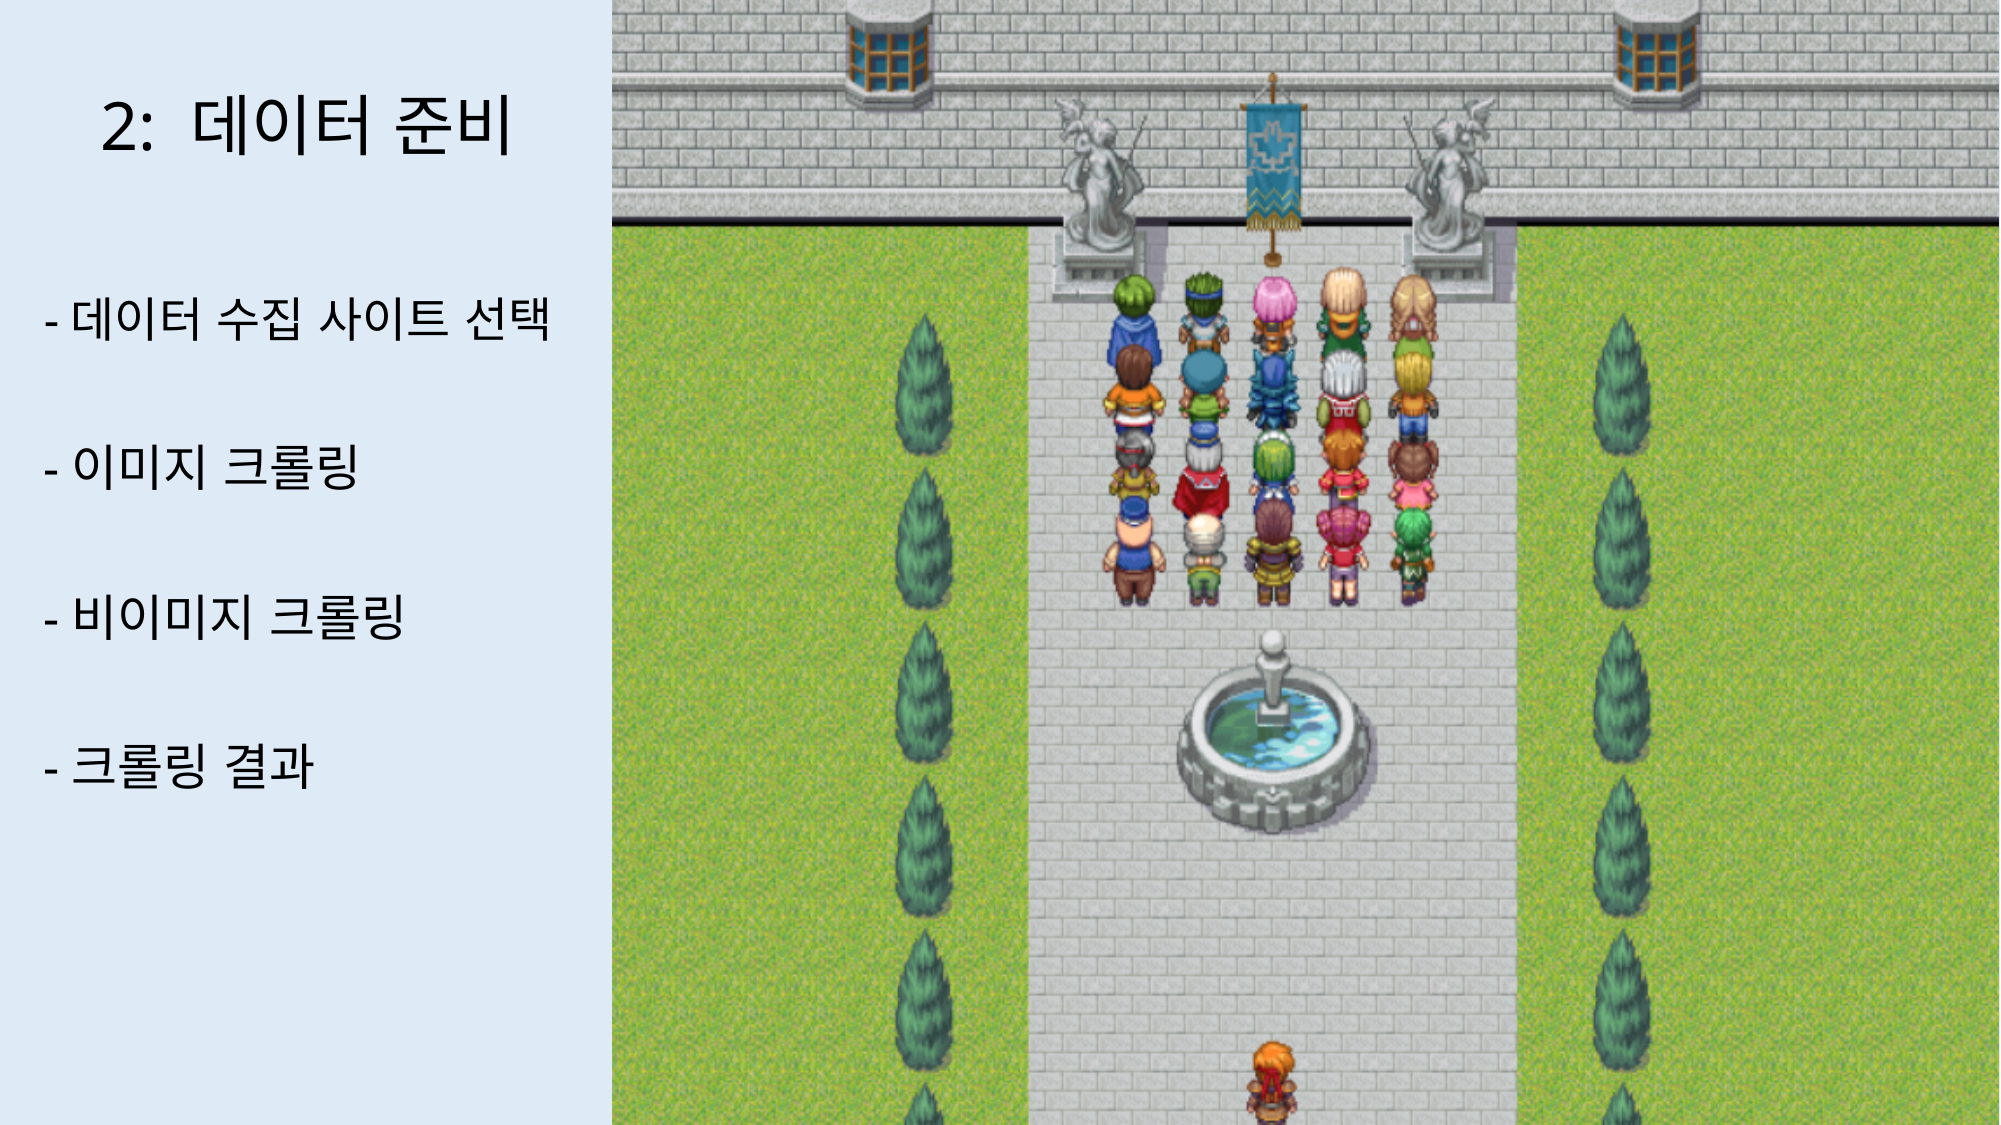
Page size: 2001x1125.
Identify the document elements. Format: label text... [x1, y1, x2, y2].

picture [612, 0, 1999, 1125]
list -데이터 수집 사이트 선택 -이미지 크롤링 -비이미지 크롤링 -크롤링 결과 [28, 288, 612, 1108]
title 2: 데이터 준비 [9, 20, 608, 239]
